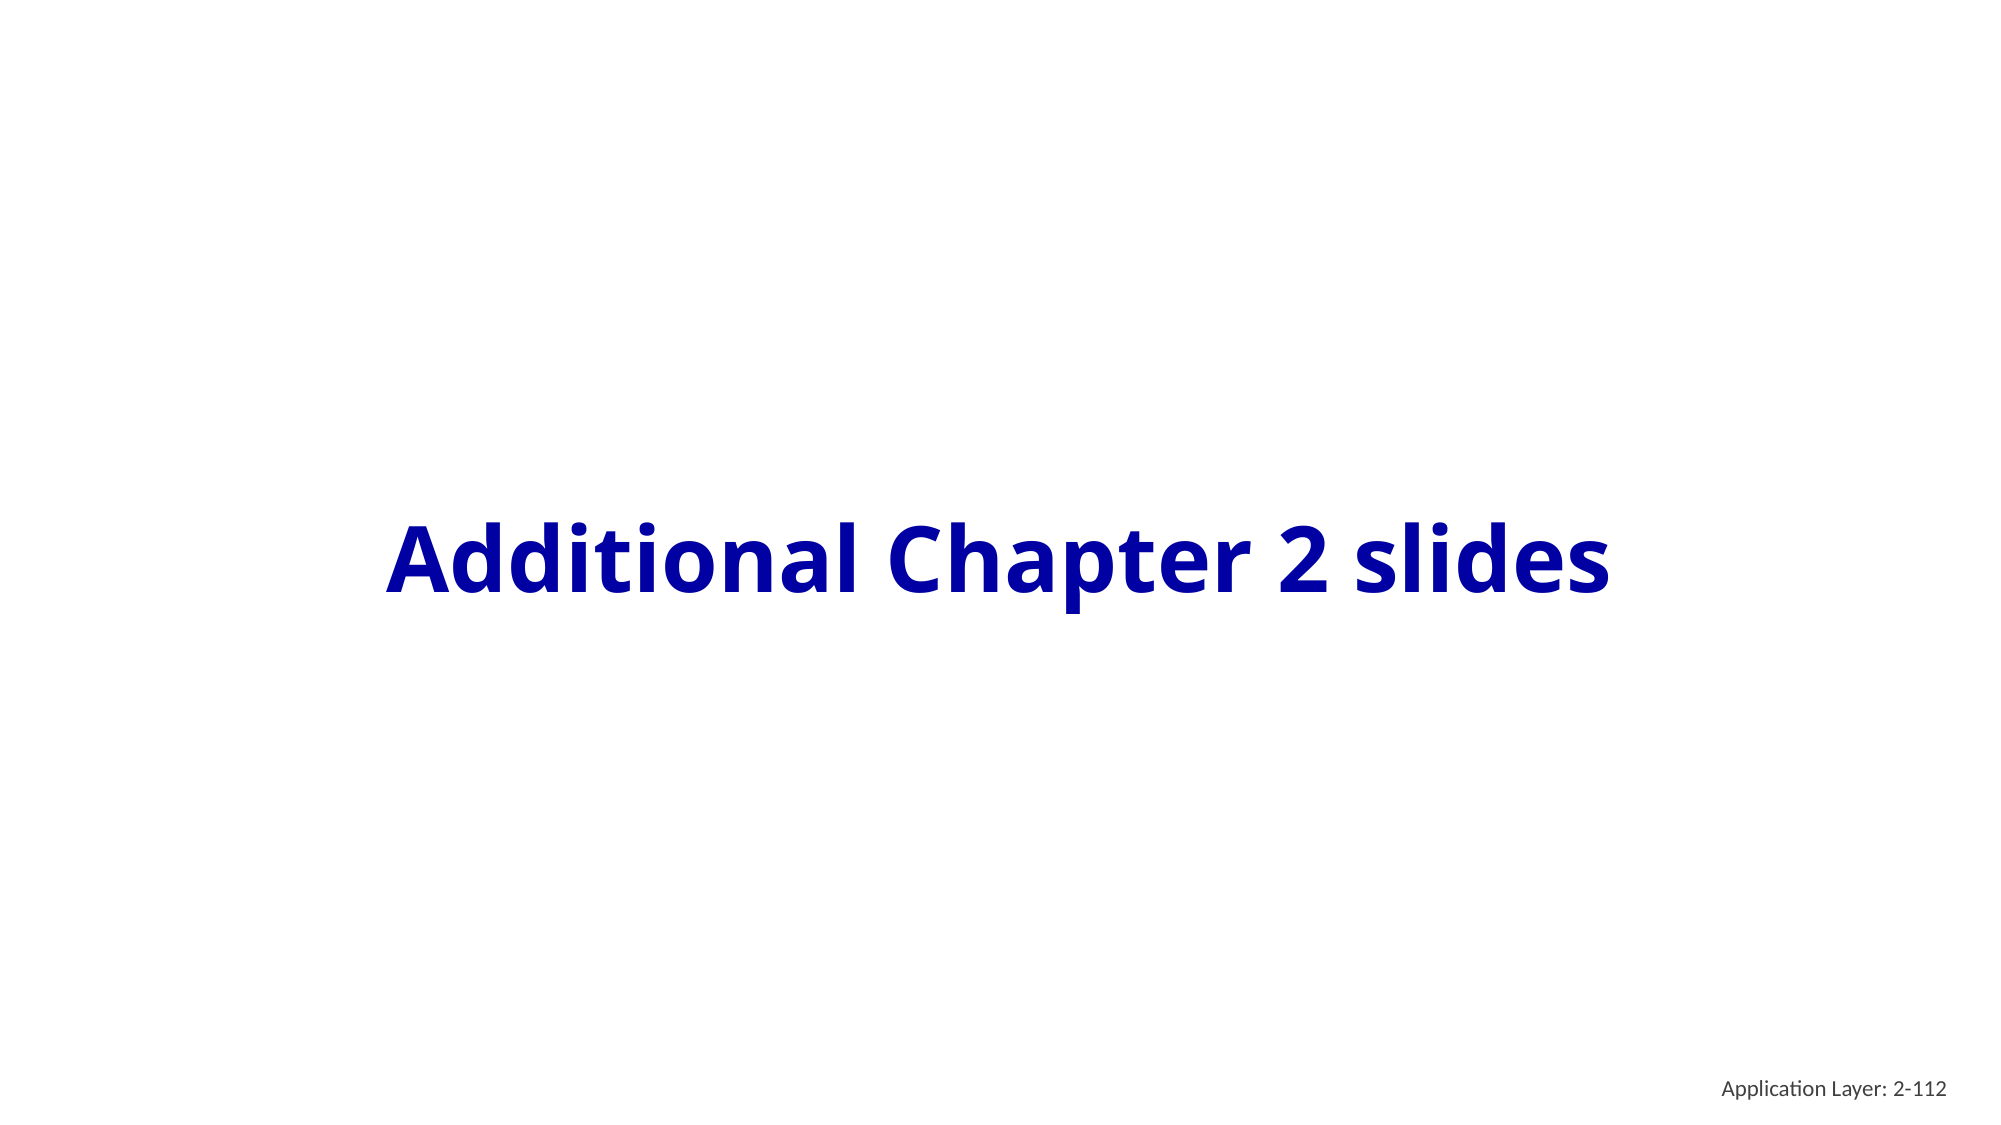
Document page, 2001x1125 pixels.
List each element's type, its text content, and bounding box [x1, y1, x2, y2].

title Additional Chapter 2 slides [137, 489, 1863, 636]
slide_number Application Layer: 2-112 [1512, 1056, 1963, 1117]
